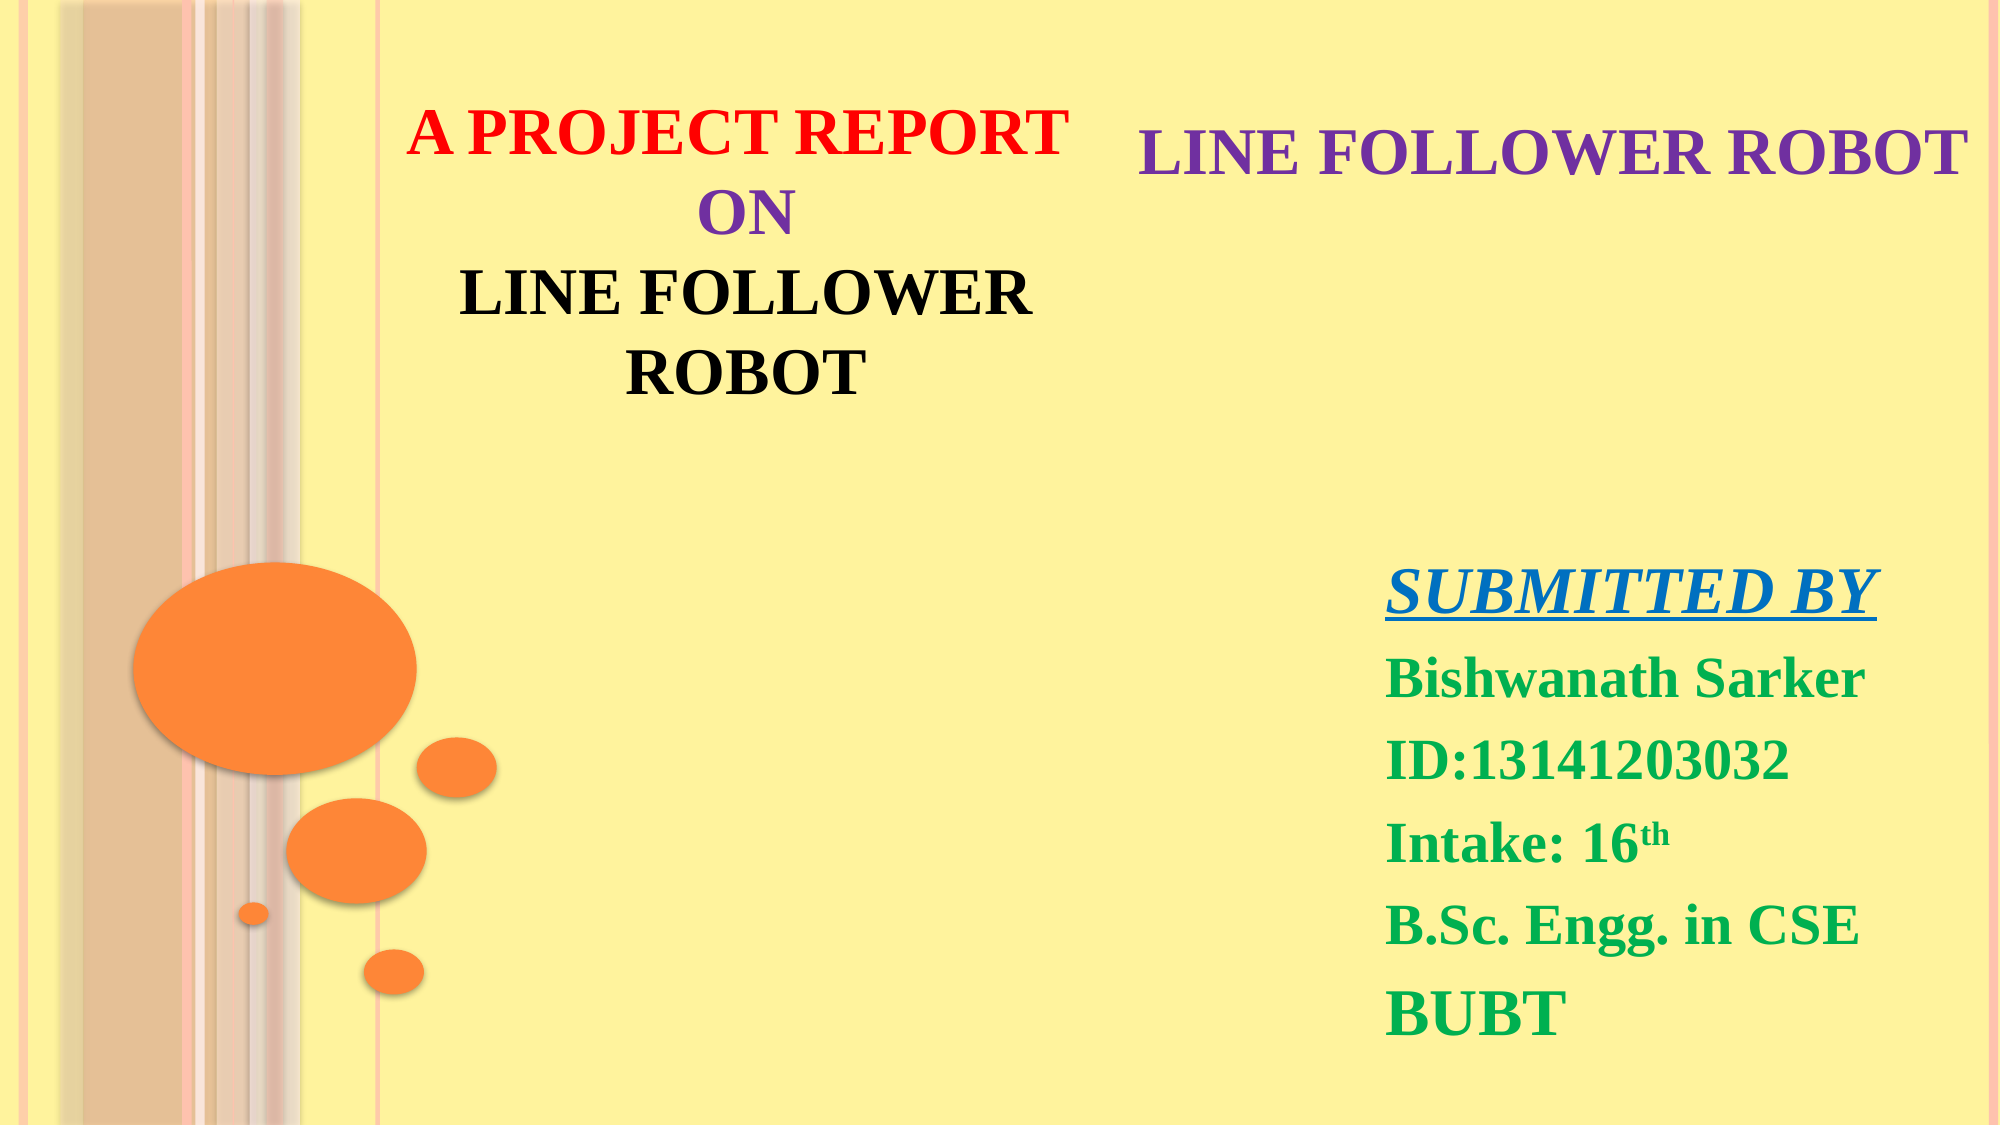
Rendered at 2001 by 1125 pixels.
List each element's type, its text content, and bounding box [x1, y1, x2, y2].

title A project report on Line follower robot [354, 203, 1138, 416]
subtitle SUBMITTED BY Bishwanath Sarker ID:13141203032 Intake: 16th B.Sc. Engg. in CSE BUBT [1370, 539, 2000, 1068]
text_box LINE FOLLOWER ROBOT [1110, 83, 1985, 197]
